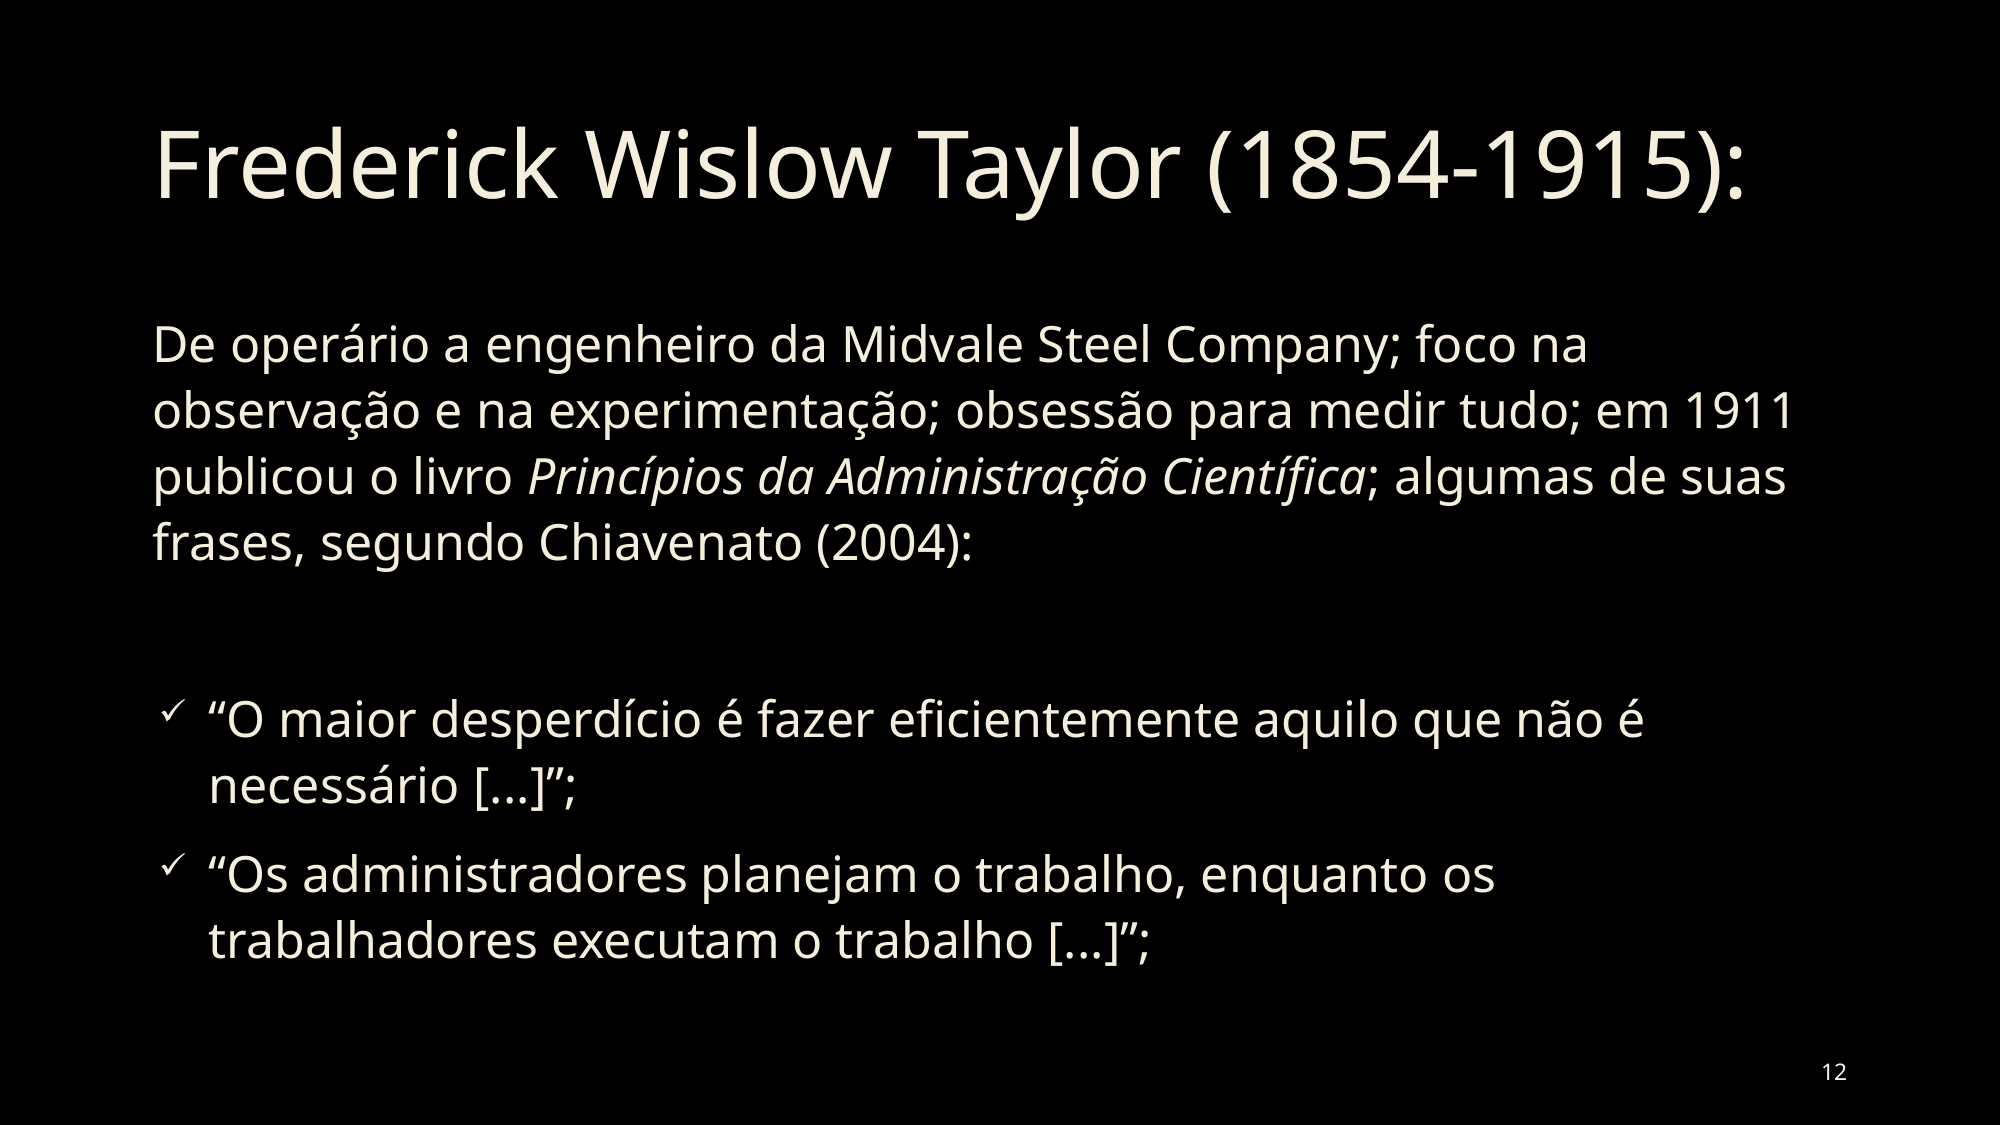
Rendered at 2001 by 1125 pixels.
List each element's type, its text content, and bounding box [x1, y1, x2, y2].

title Frederick Wislow Taylor (1854-1915): [137, 59, 1765, 278]
list De operário a engenheiro da Midvale Steel Company; foco na observação e na experimentação; obsessão para medir tudo; em 1911 publicou o livro Princípios da Administração Científica; algumas de suas frases, segundo Chiavenato (2004): “O maior desperdício é fazer eficientemente aquilo que não é necessário [...]”; “Os administradores planejam o trabalho, enquanto os trabalhadores executam o trabalho [...]”; [137, 299, 1844, 989]
slide_number 12 [1604, 1042, 1863, 1103]
